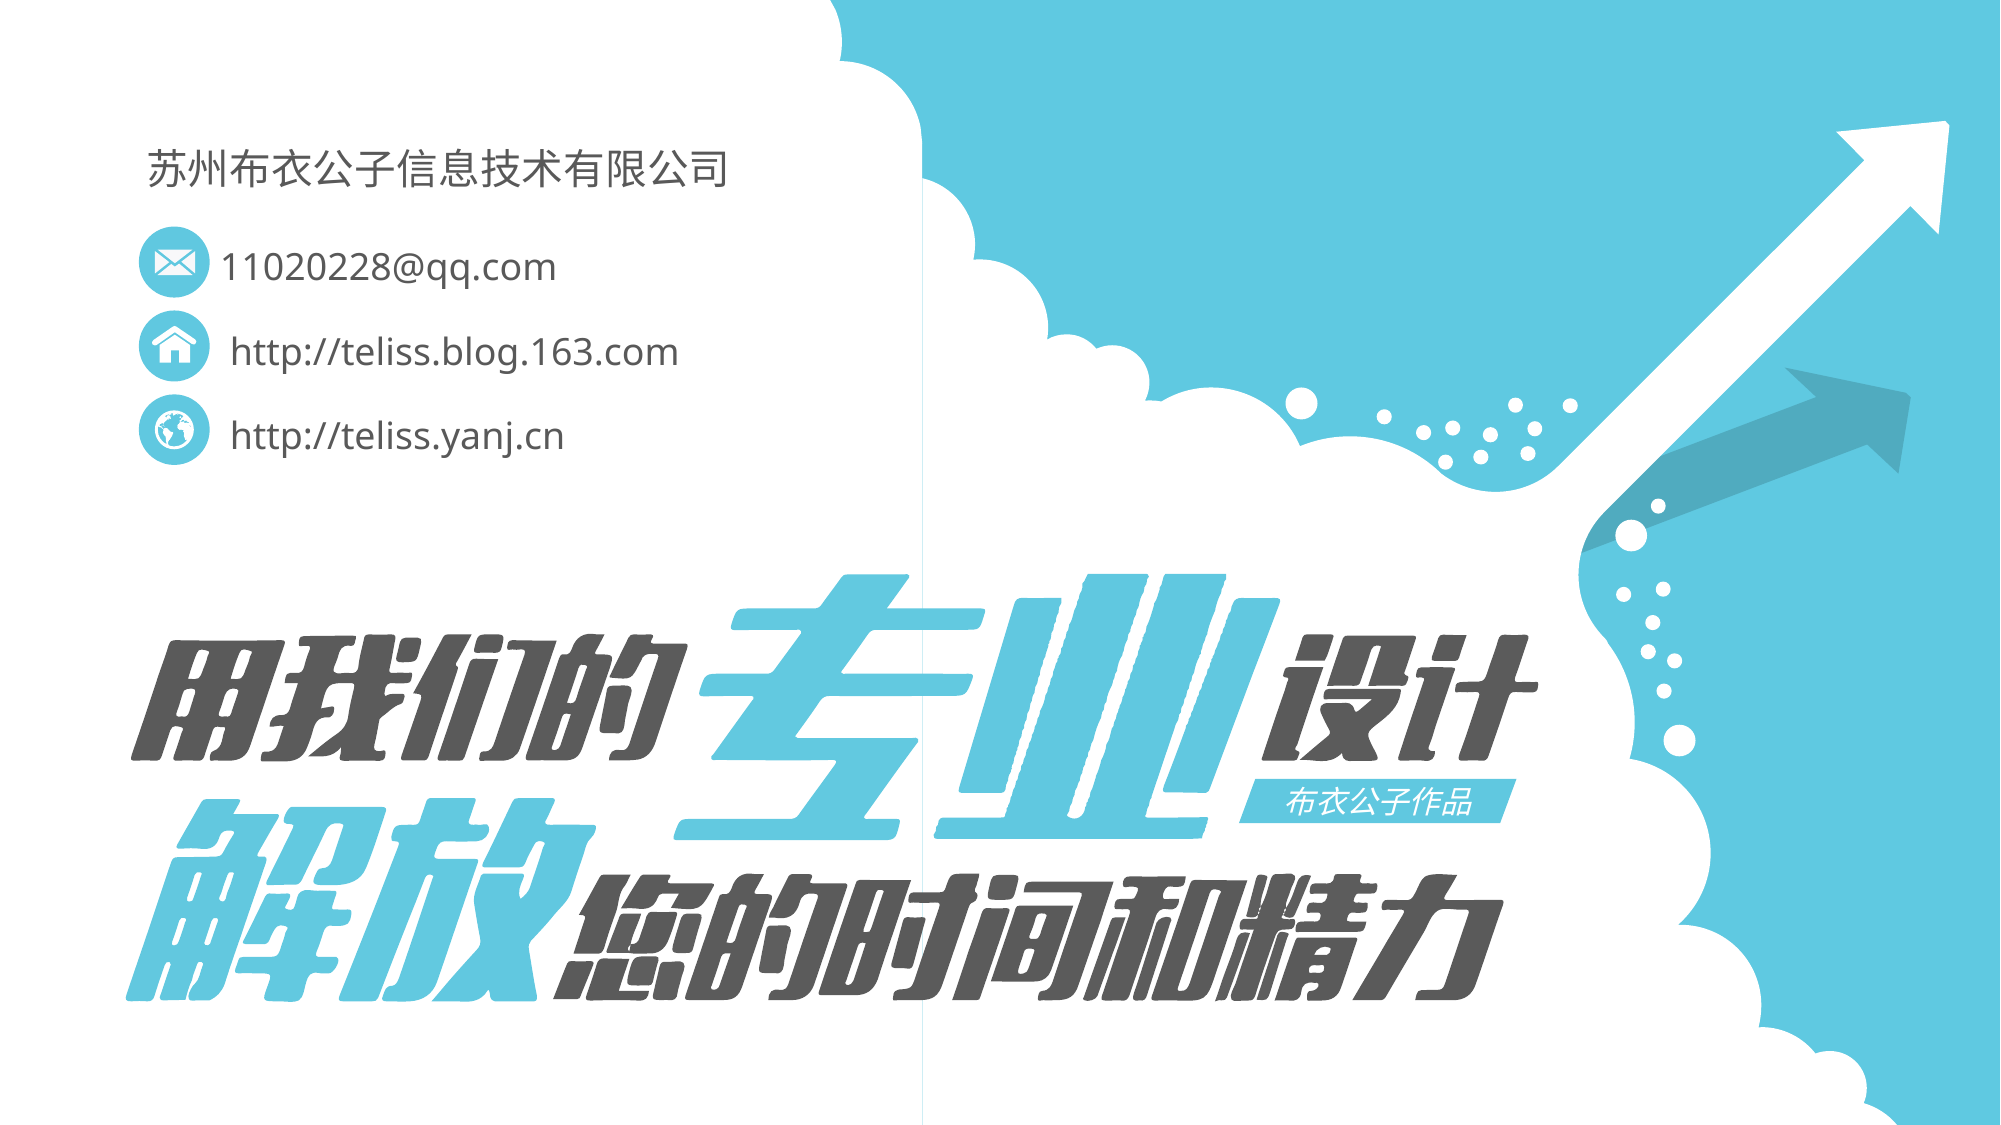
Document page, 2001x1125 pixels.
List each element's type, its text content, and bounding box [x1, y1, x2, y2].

text_box http://teliss.yanj.cn [210, 404, 803, 465]
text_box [138, 394, 210, 465]
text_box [138, 226, 210, 298]
text_box 11020228@qq.com [210, 235, 803, 295]
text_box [138, 310, 210, 382]
text_box http://teliss.blog.163.com [210, 320, 803, 380]
